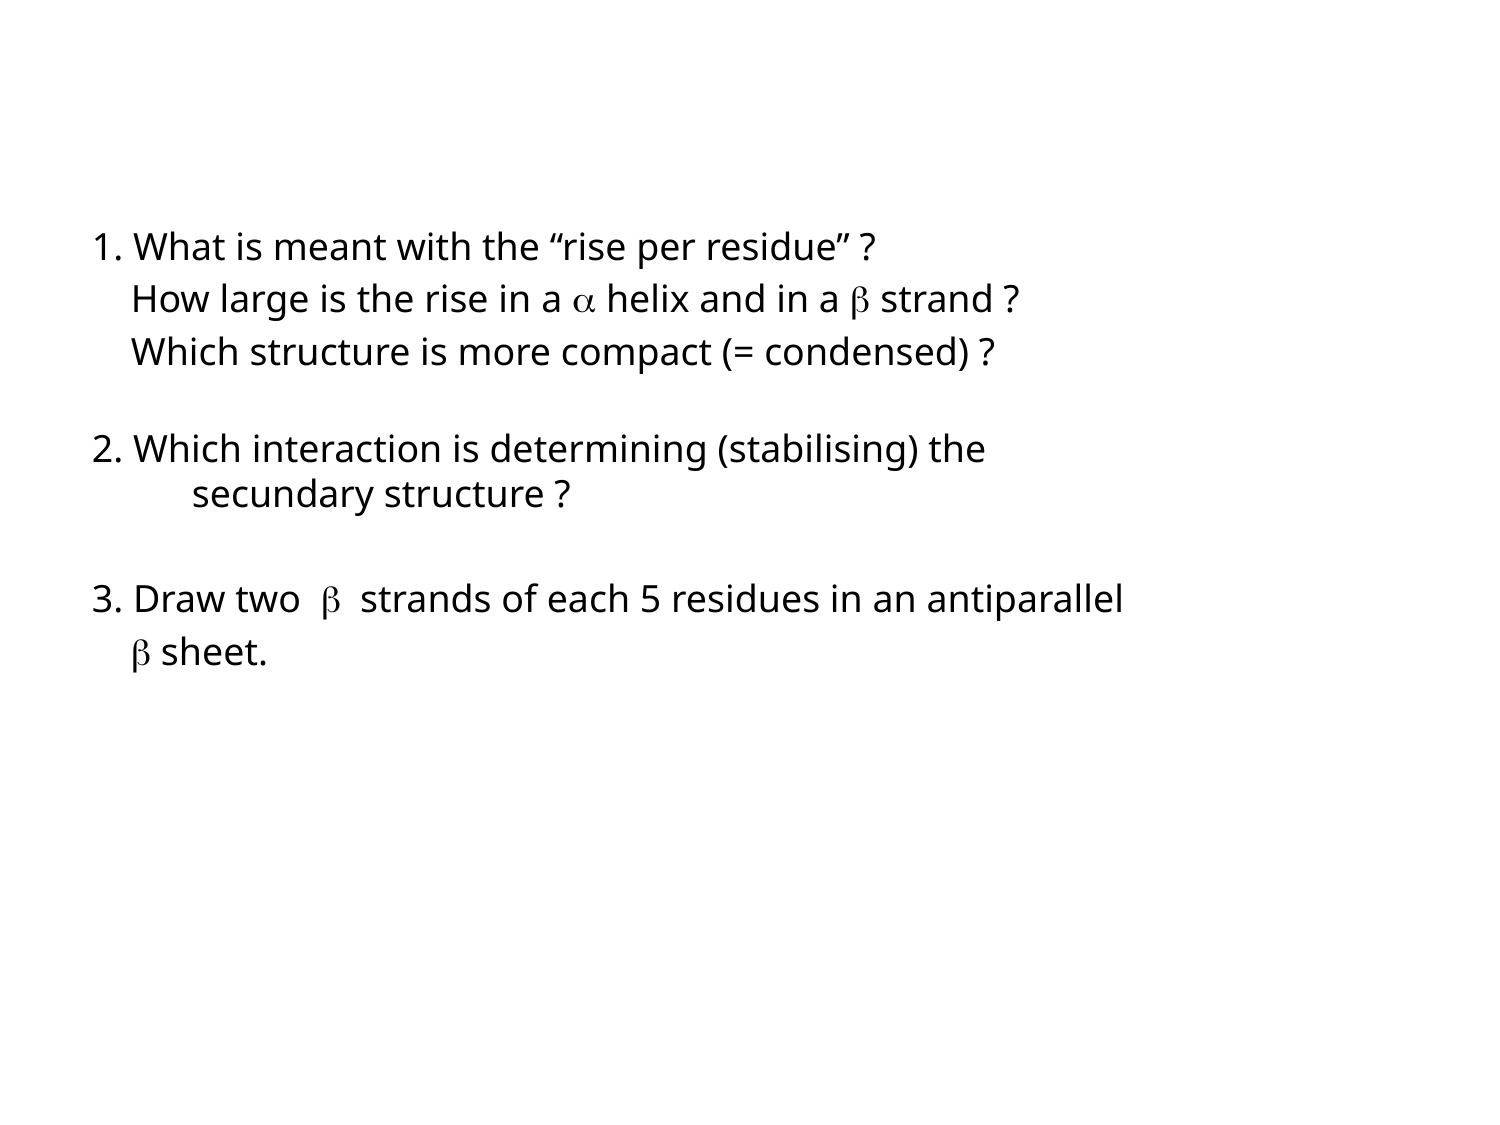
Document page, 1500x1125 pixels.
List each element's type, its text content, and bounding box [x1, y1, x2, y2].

list 1. What is meant with the “rise per residue” ? How large is the rise in a a helix and in a b strand ? Which structure is more compact (= condensed) ? 2. Which interaction is determining (stabilising) the secundary structure ? 3. Draw two b strands of each 5 residues in an antiparallel b sheet. [76, 162, 1425, 1083]
